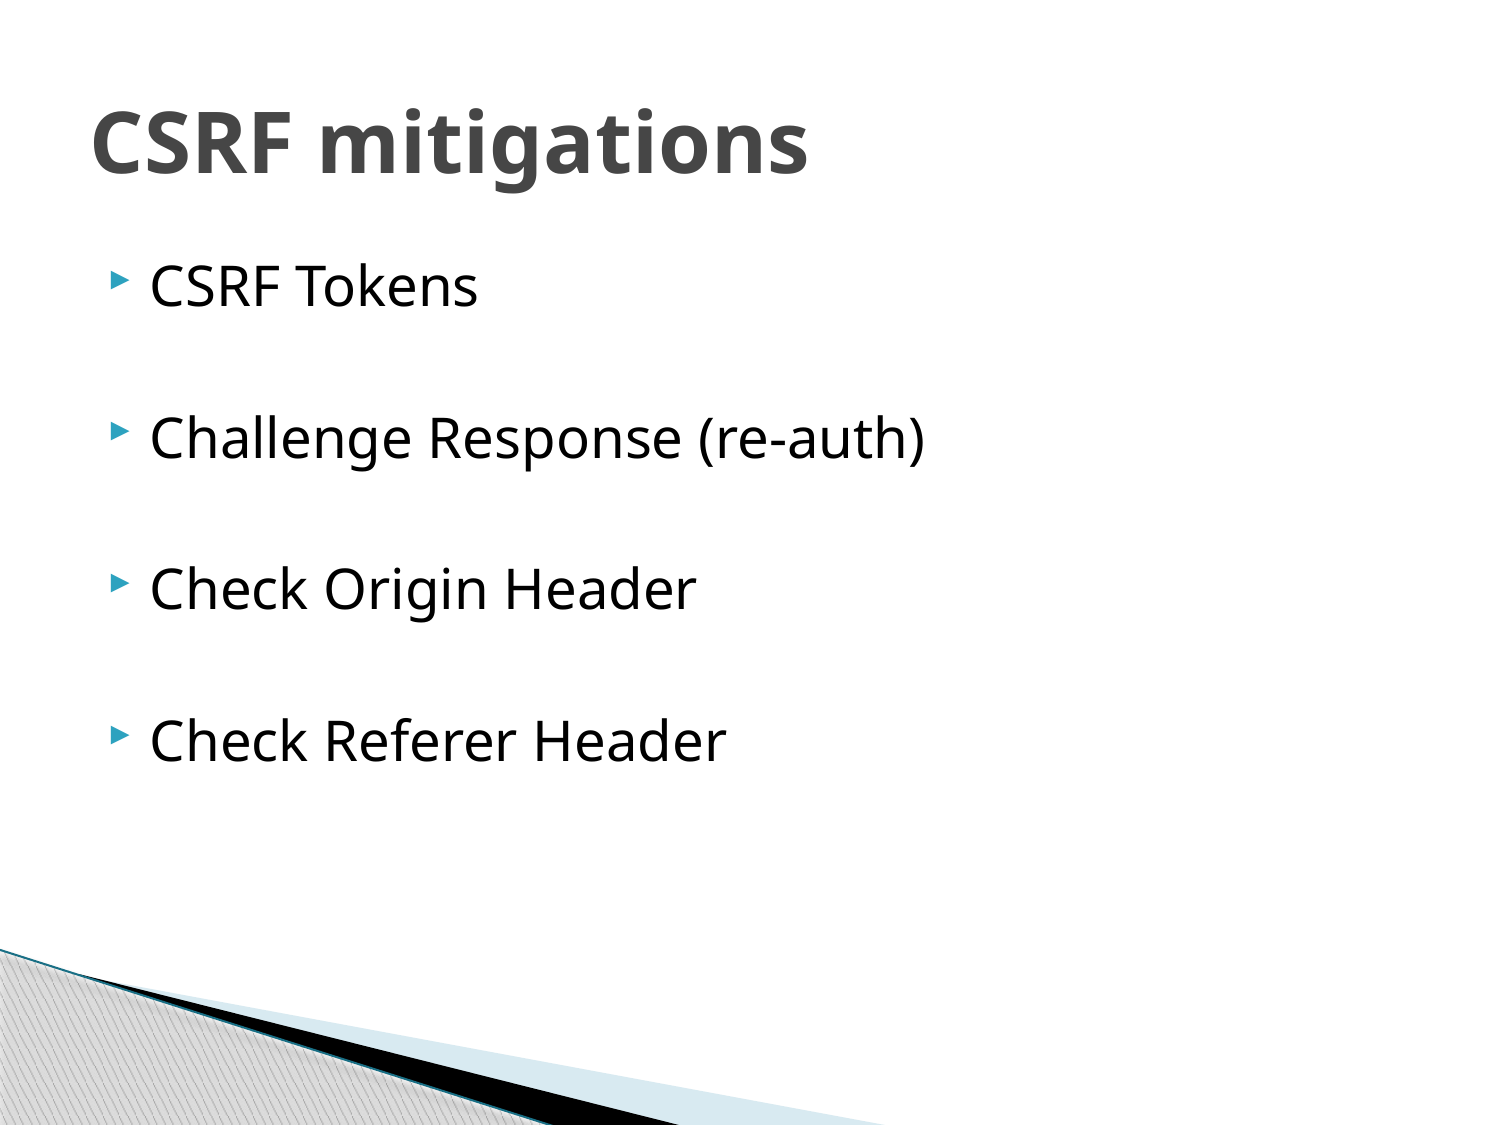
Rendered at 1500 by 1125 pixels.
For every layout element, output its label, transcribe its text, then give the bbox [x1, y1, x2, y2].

list CSRF Tokens Challenge Response (re-auth) Check Origin Header Check Referer Header [75, 243, 1425, 986]
title CSRF mitigations [75, 45, 1425, 233]
